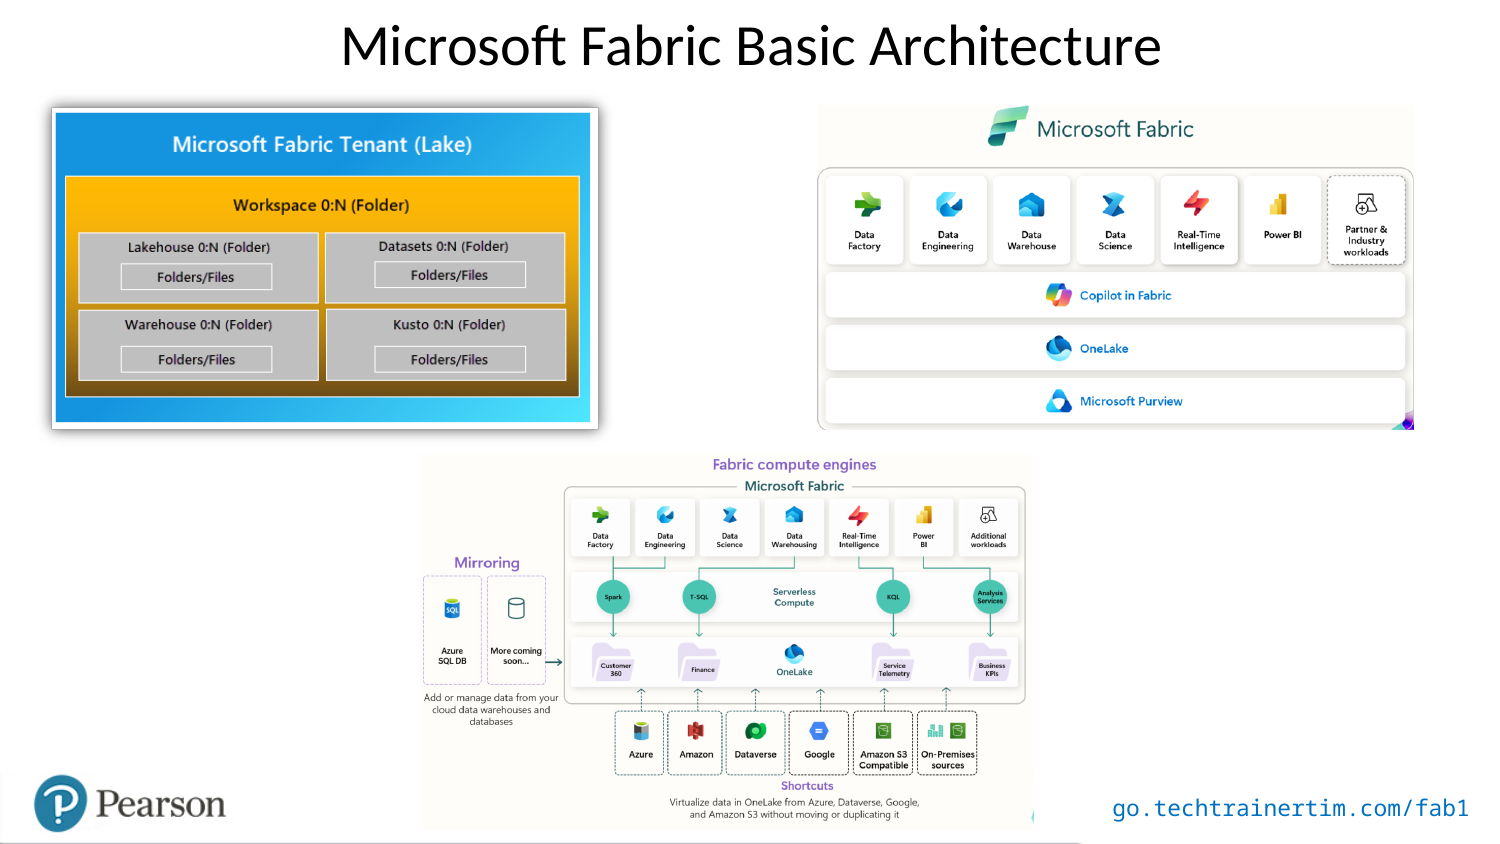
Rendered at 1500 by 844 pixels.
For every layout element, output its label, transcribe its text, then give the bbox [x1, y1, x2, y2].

picture [0, 0, 1500, 844]
title Microsoft Fabric Basic Architecture [132, 0, 1371, 92]
text_box go.techtrainertim.com/fab1 [1097, 786, 1500, 829]
